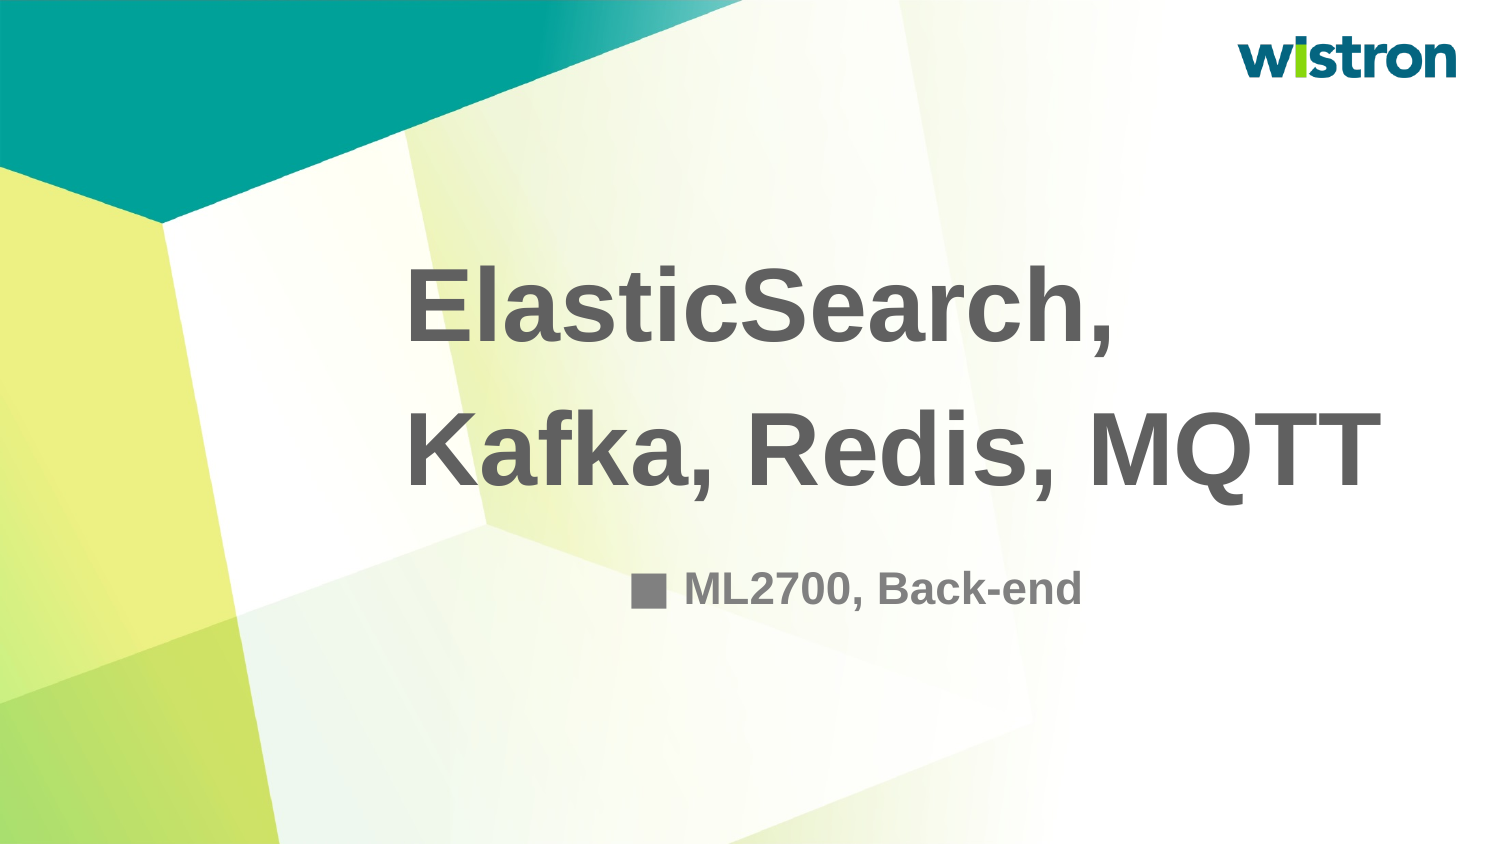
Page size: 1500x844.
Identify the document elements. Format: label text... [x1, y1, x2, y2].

text_box ML2700, Back-end [612, 537, 1413, 622]
picture [0, 0, 1500, 844]
text_box ElasticSearch, Kafka, Redis, MQTT [387, 281, 1425, 444]
